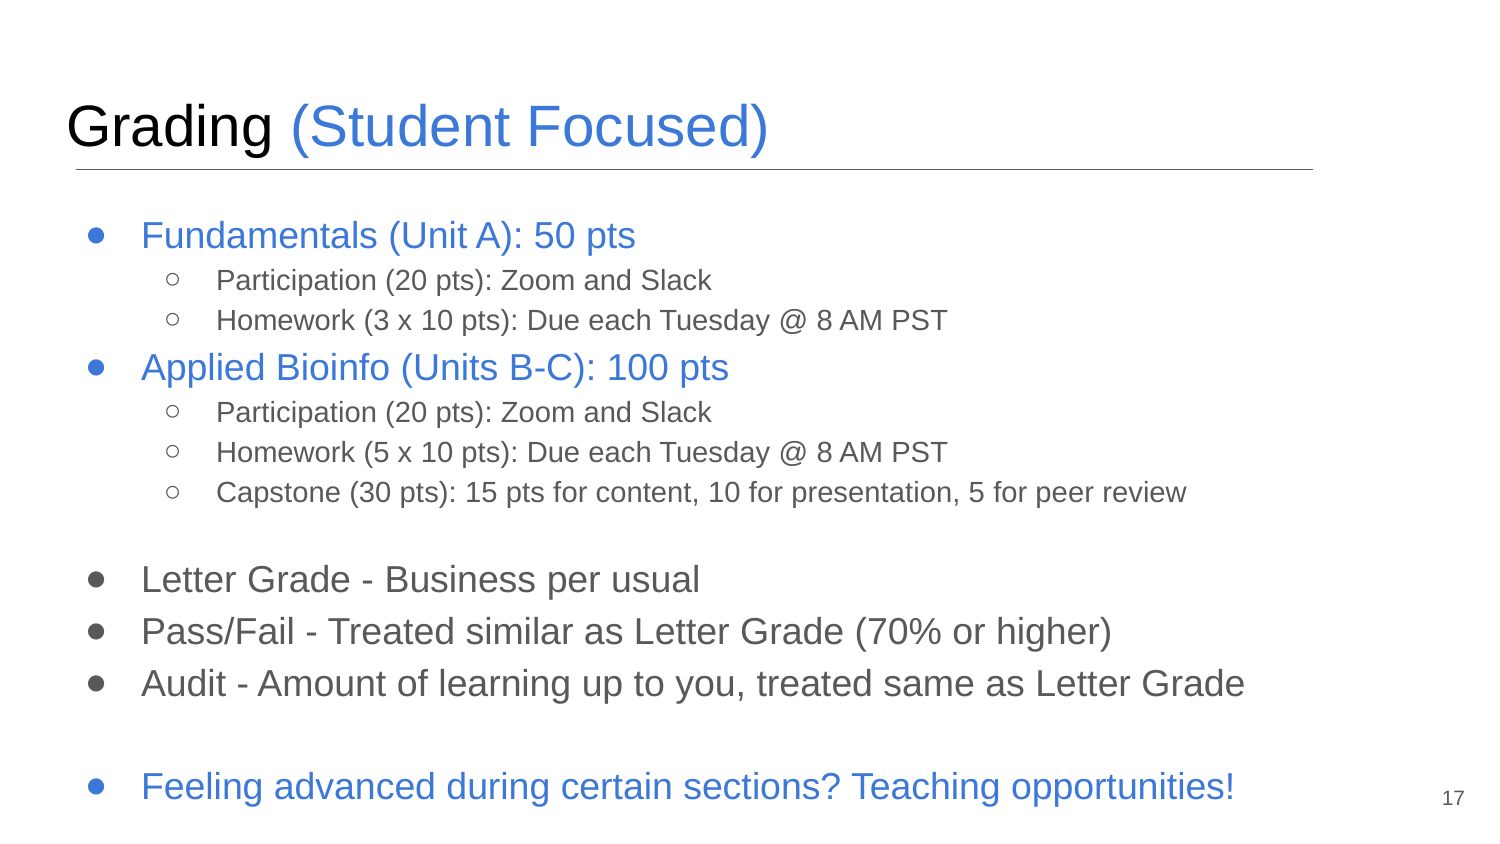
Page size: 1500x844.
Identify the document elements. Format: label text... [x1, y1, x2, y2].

list Fundamentals (Unit A): 50 pts Participation (20 pts): Zoom and Slack Homework (3 x 10 pts): Due each Tuesday @ 8 AM PST Applied Bioinfo (Units B-C): 100 pts Participation (20 pts): Zoom and Slack Homework (5 x 10 pts): Due each Tuesday @ 8 AM PST Capstone (30 pts): 15 pts for content, 10 for presentation, 5 for peer review Letter Grade - Business per usual Pass/Fail - Treated similar as Letter Grade (70% or higher) Audit - Amount of learning up to you, treated same as Letter Grade Feeling advanced during certain sections? Teaching opportunities! [51, 189, 1449, 750]
slide_number ‹#› [1389, 764, 1480, 830]
title Grading (Student Focused) [51, 72, 1449, 167]
